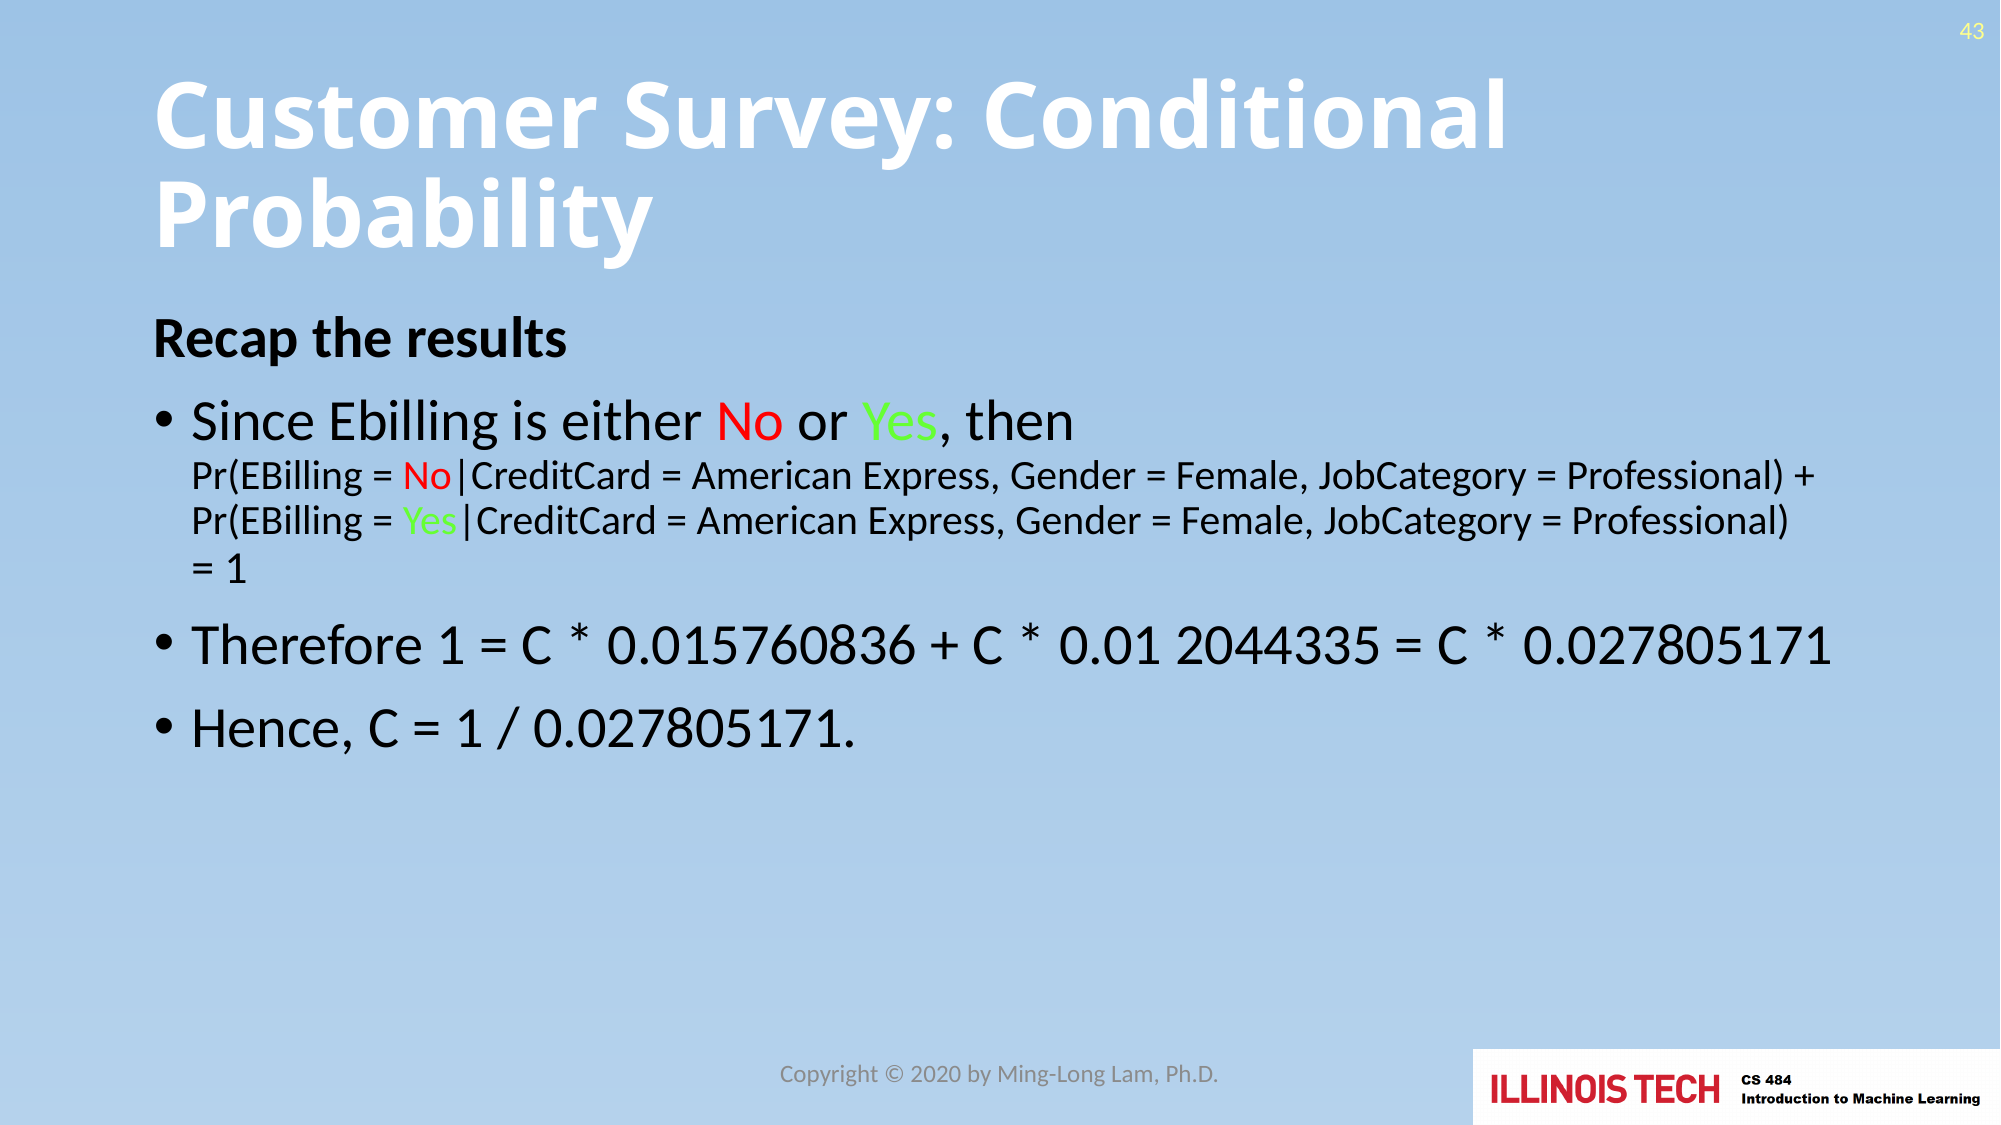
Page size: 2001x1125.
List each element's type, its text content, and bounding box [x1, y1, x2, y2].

slide_number 43 [1550, 0, 2000, 60]
list Recap the results Since Ebilling is either No or Yes, then Pr(EBilling = No|CreditCard = American Express, Gender = Female, JobCategory = Professional) + Pr(EBilling = Yes|CreditCard = American Express, Gender = Female, JobCategory = Professional) = 1 Therefore 1 = C * 0.015760836 + C * 0.01 2044335 = C * 0.027805171 Hence, C = 1 / 0.027805171. [139, 299, 1864, 1014]
title Customer Survey: Conditional Probability [137, 59, 1863, 278]
footer Copyright © 2020 by Ming-Long Lam, Ph.D. [662, 1042, 1338, 1103]
picture [1473, 1049, 2000, 1125]
